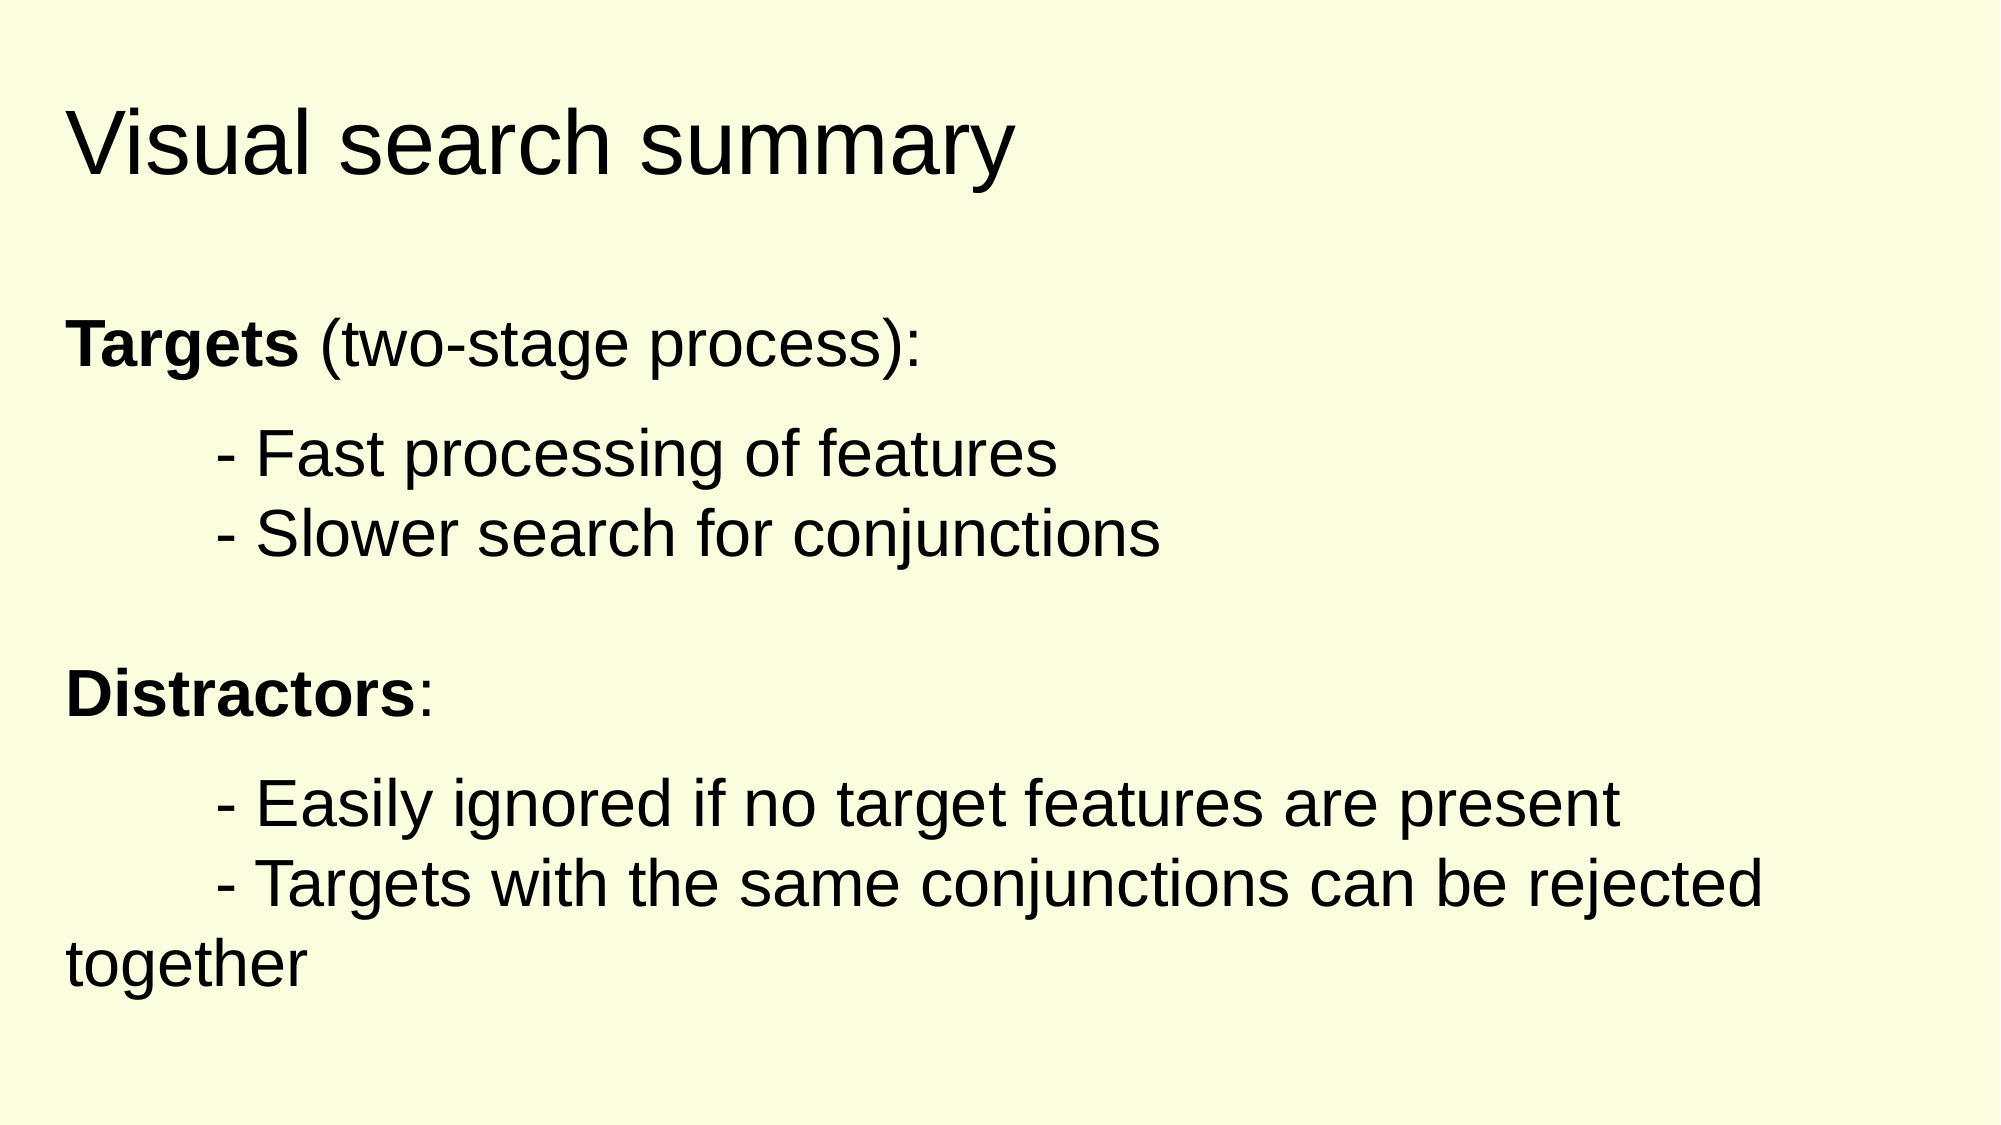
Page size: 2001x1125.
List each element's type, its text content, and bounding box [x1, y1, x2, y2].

text_box Visual search summary [50, 29, 1776, 247]
text_box Targets (two-stage process): - Fast processing of features - Slower search for conjunctions Distractors: - Easily ignored if no target features are present - Targets with the same conjunctions can be rejected together [50, 292, 1987, 1087]
